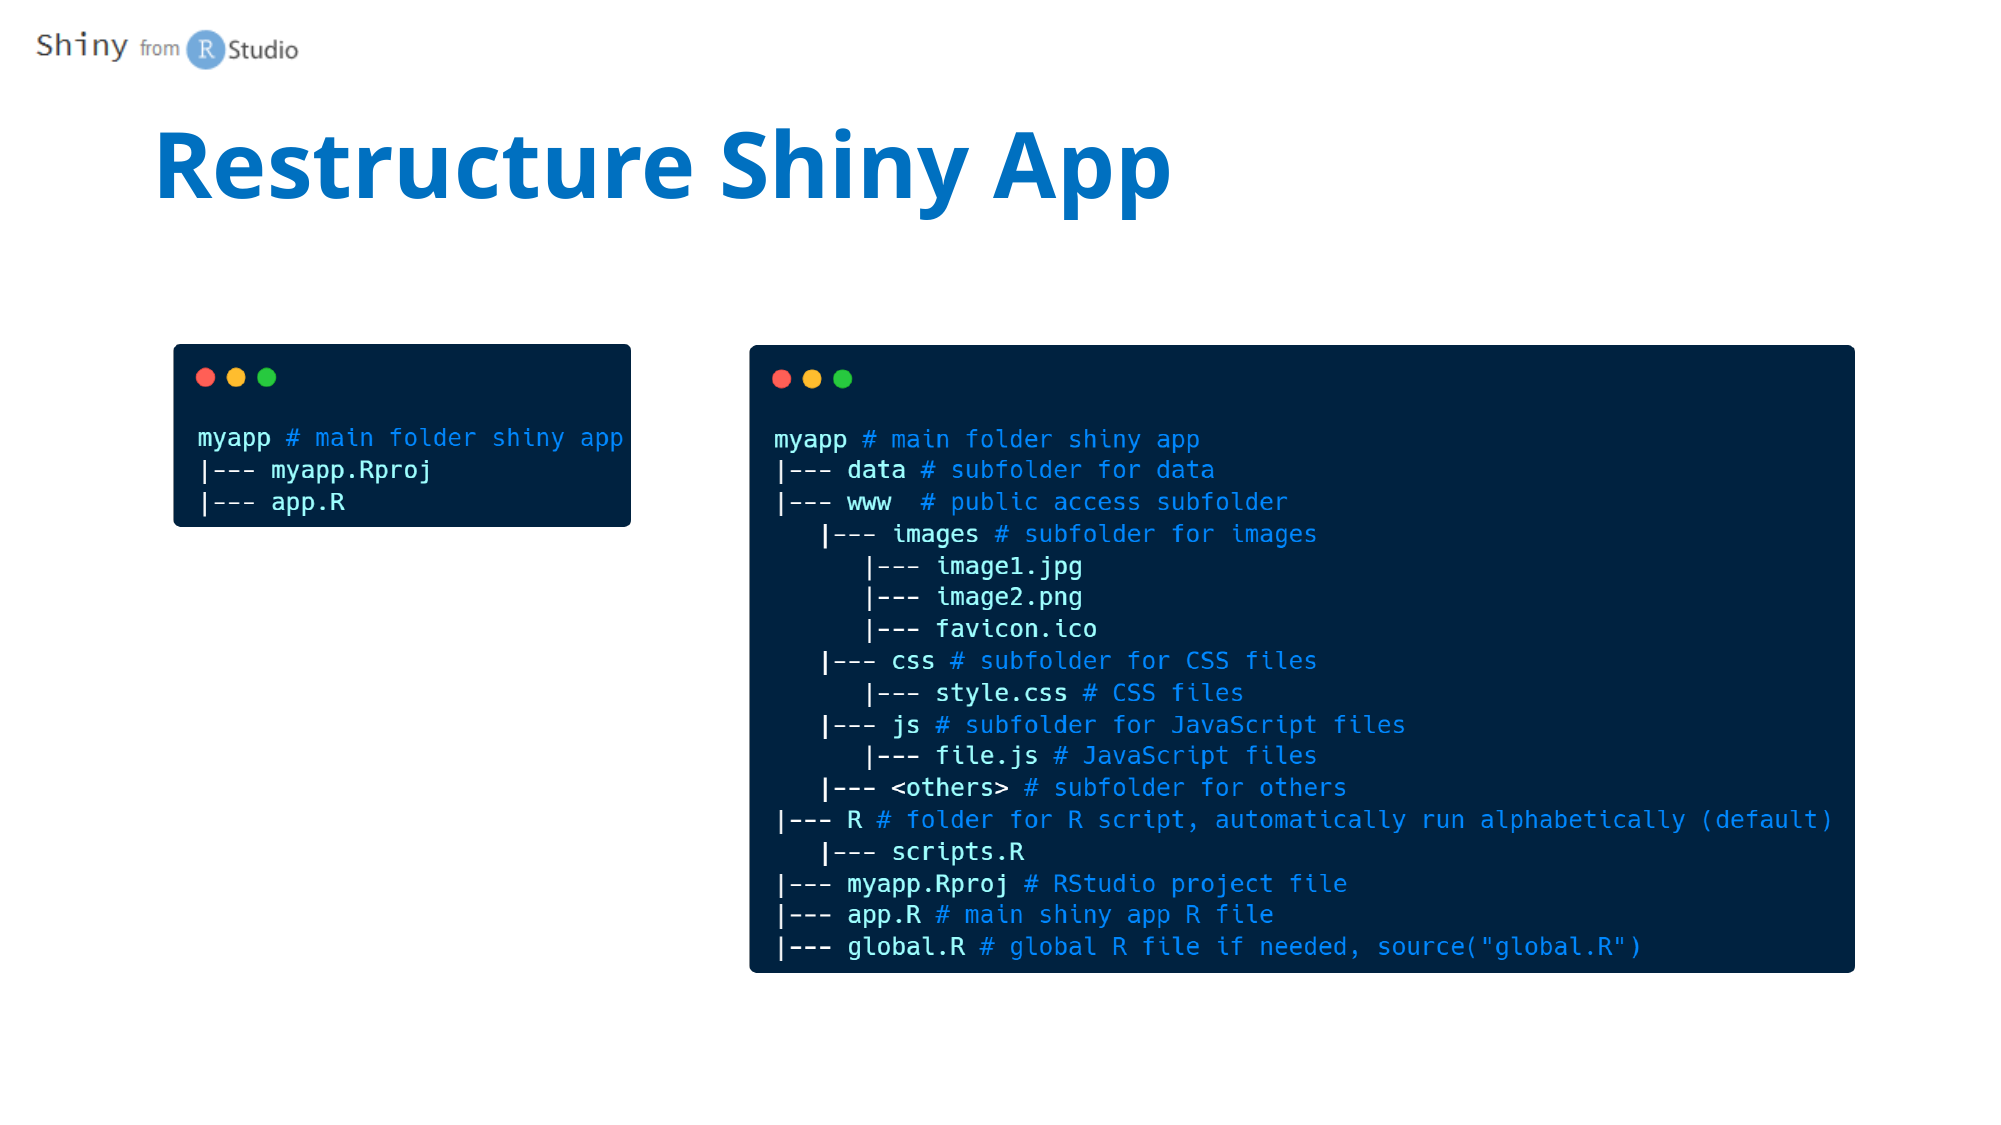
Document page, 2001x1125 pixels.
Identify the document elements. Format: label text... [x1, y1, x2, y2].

picture [167, 341, 637, 529]
picture [743, 341, 1861, 975]
picture [22, 13, 313, 85]
title Restructure Shiny App [137, 59, 1863, 278]
